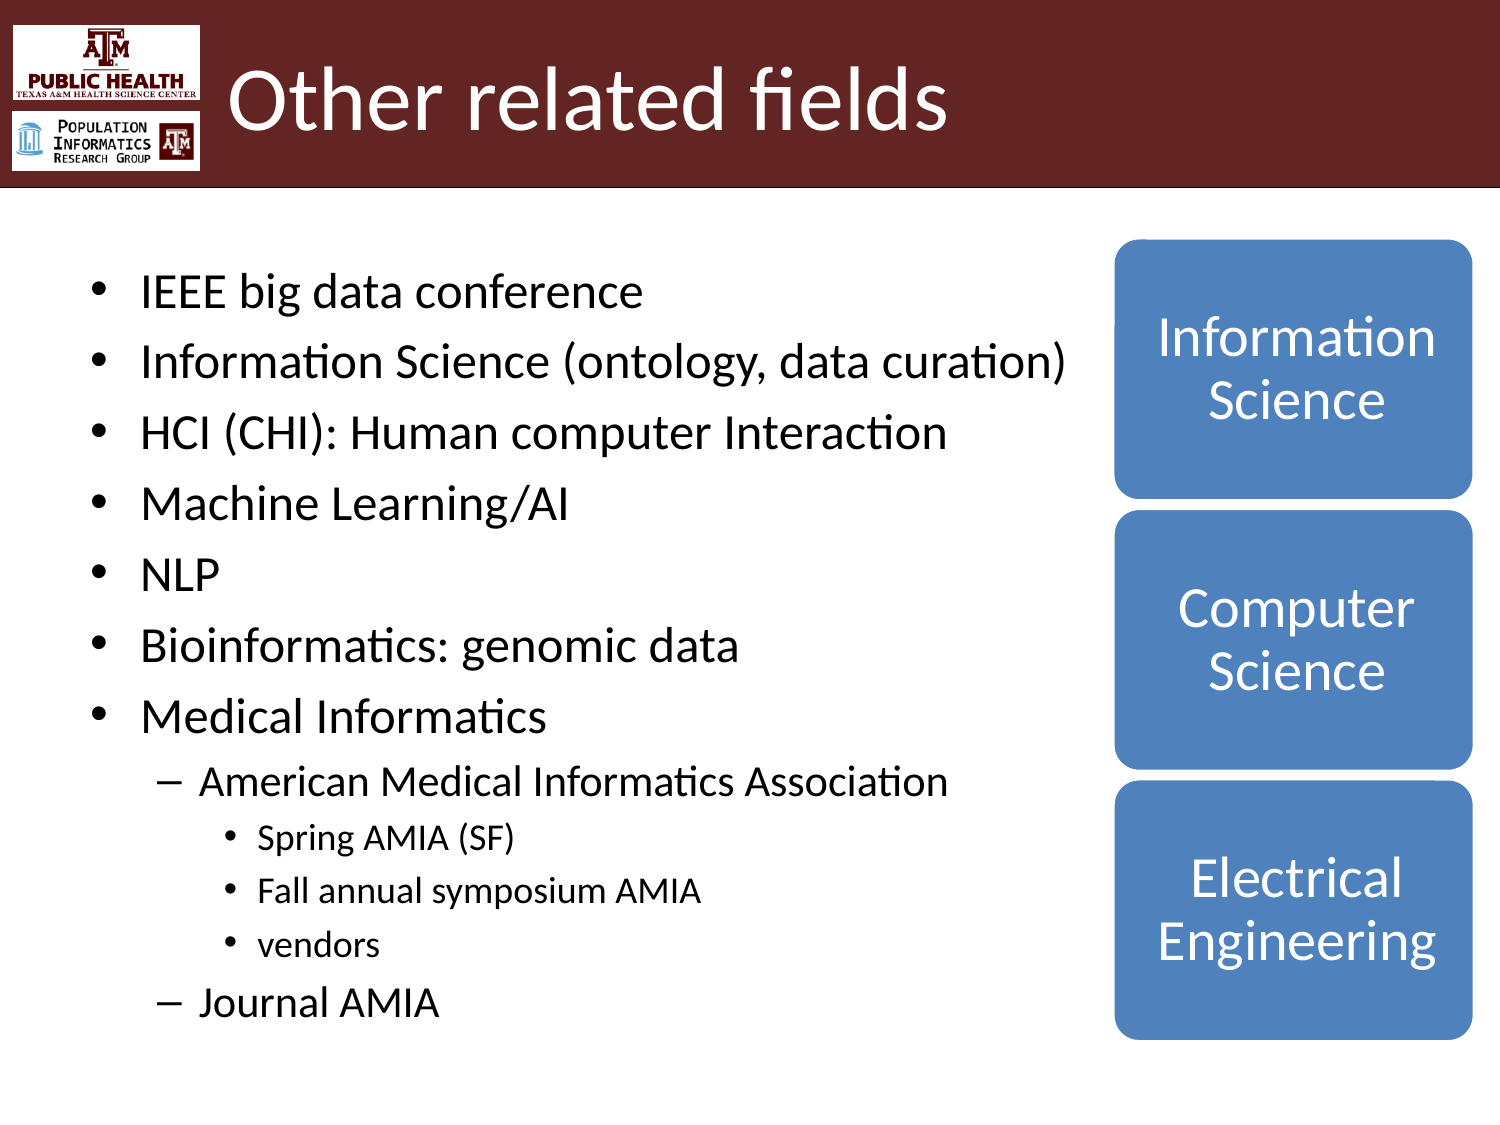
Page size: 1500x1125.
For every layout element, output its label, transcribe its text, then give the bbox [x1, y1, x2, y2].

picture [12, 25, 200, 100]
picture [12, 111, 200, 171]
list IEEE big data conference Information Science (ontology, data curation) HCI (CHI): Human computer Interaction Machine Learning/AI NLP Bioinformatics: genomic data Medical Informatics American Medical Informatics Association Spring AMIA (SF) Fall annual symposium AMIA vendors Journal AMIA [75, 249, 1110, 1050]
title Other related fields [212, 0, 1500, 188]
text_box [1112, 237, 1476, 1043]
